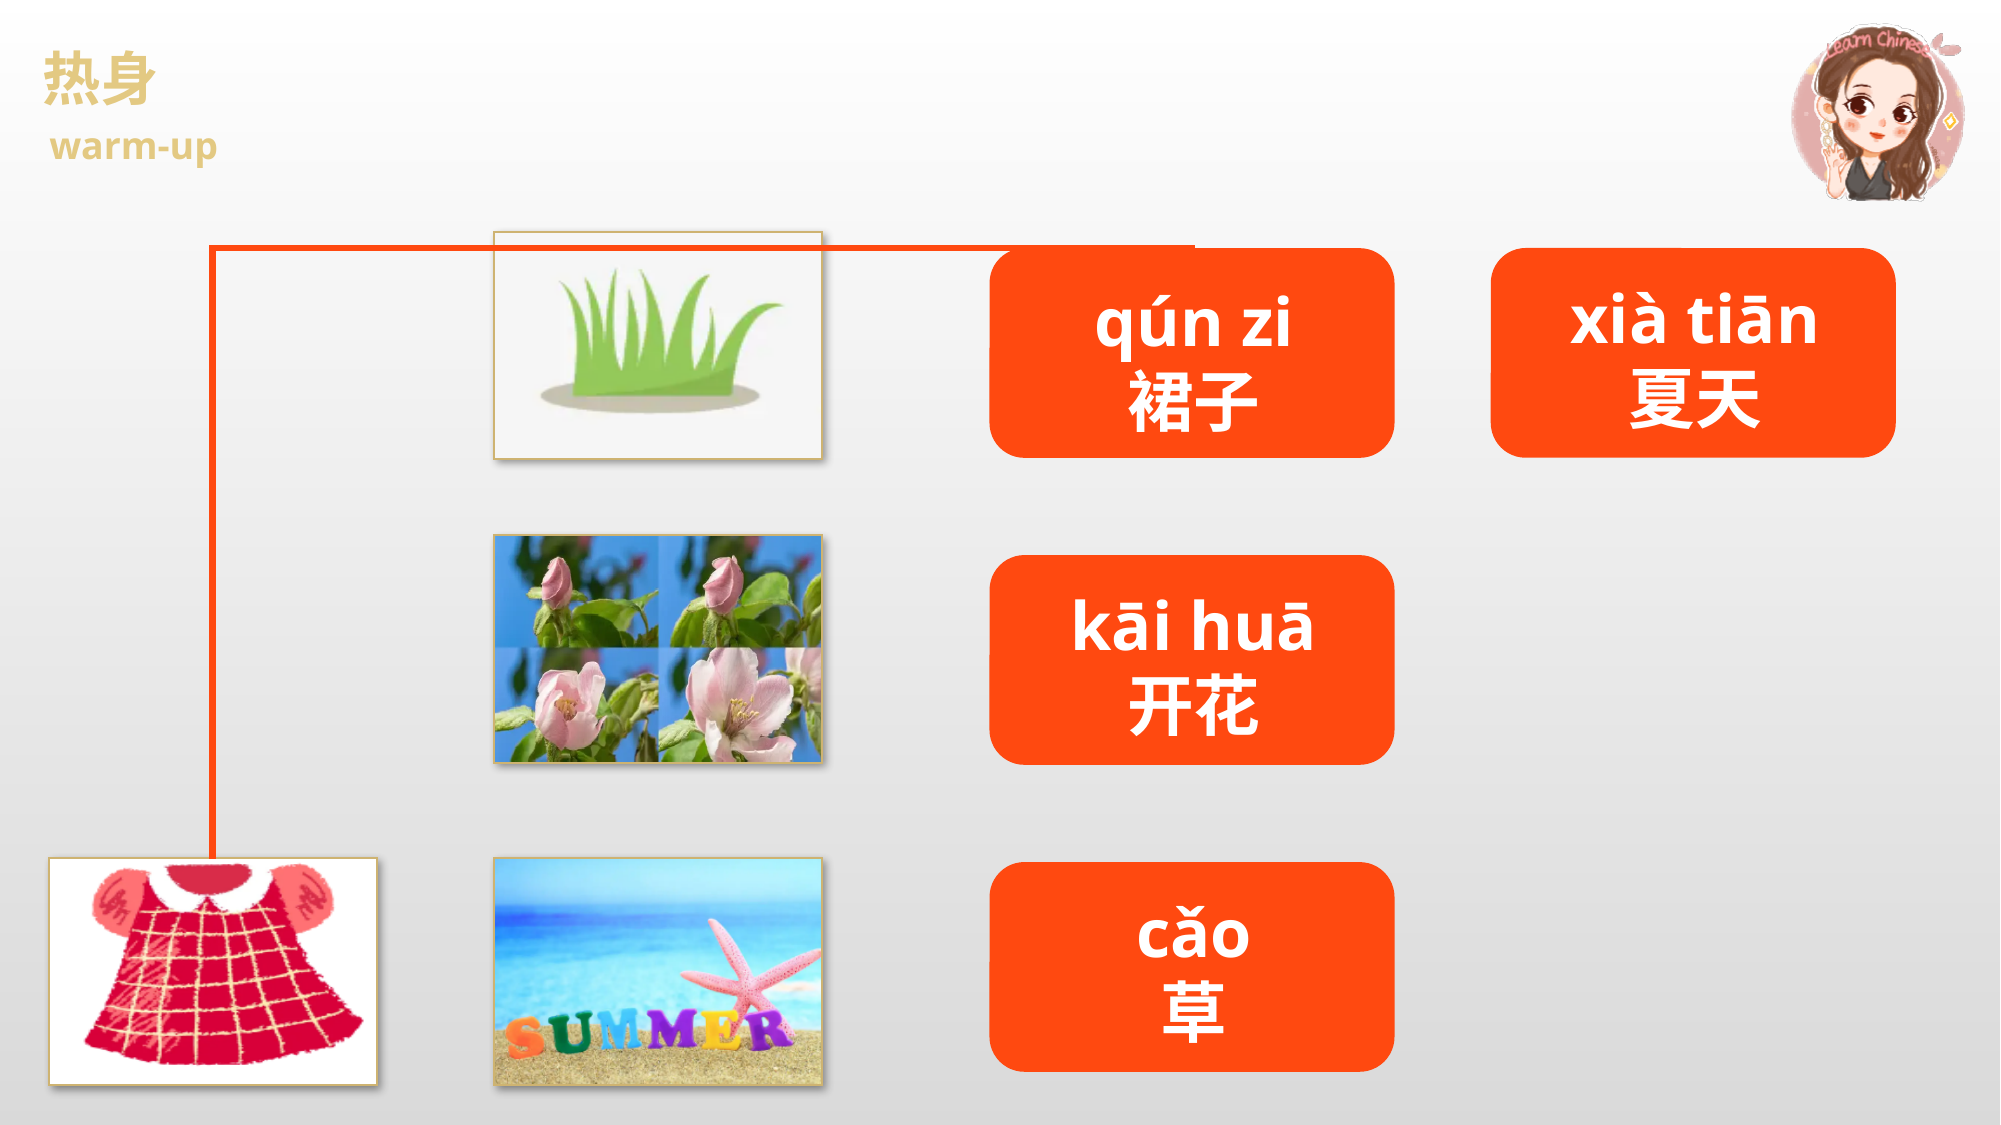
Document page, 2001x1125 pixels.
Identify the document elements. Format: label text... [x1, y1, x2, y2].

picture [49, 858, 376, 1085]
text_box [1008, 248, 1396, 458]
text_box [1490, 247, 1897, 458]
text_box warm-up [34, 115, 234, 175]
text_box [989, 862, 1396, 1072]
picture [1758, 0, 1998, 240]
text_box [396, 63, 1008, 1044]
picture [494, 1044, 821, 1085]
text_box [1008, 555, 1396, 765]
text_box 热身 [27, 35, 174, 120]
